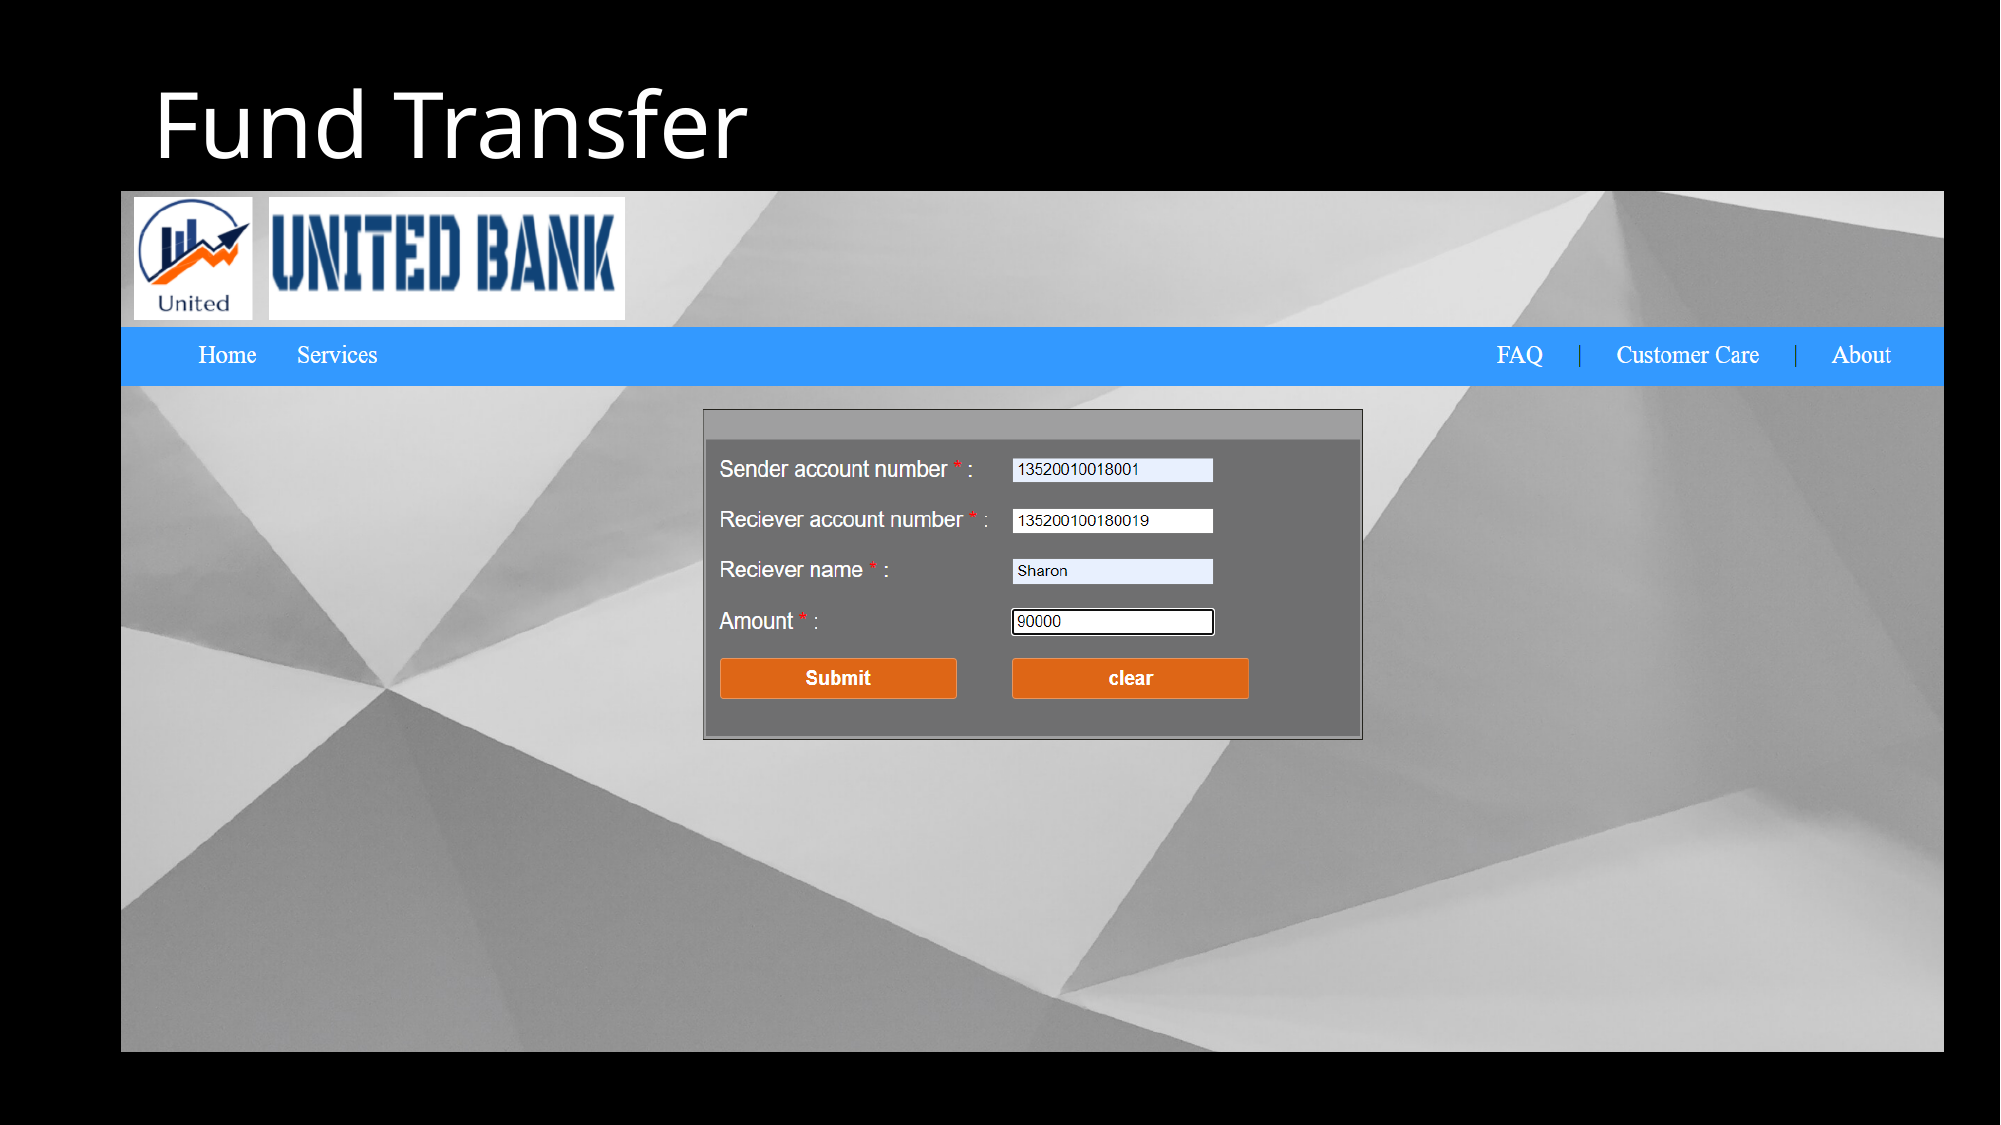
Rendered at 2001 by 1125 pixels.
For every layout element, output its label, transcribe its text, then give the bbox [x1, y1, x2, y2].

picture [121, 191, 1944, 1052]
title Fund Transfer [137, 66, 1797, 191]
